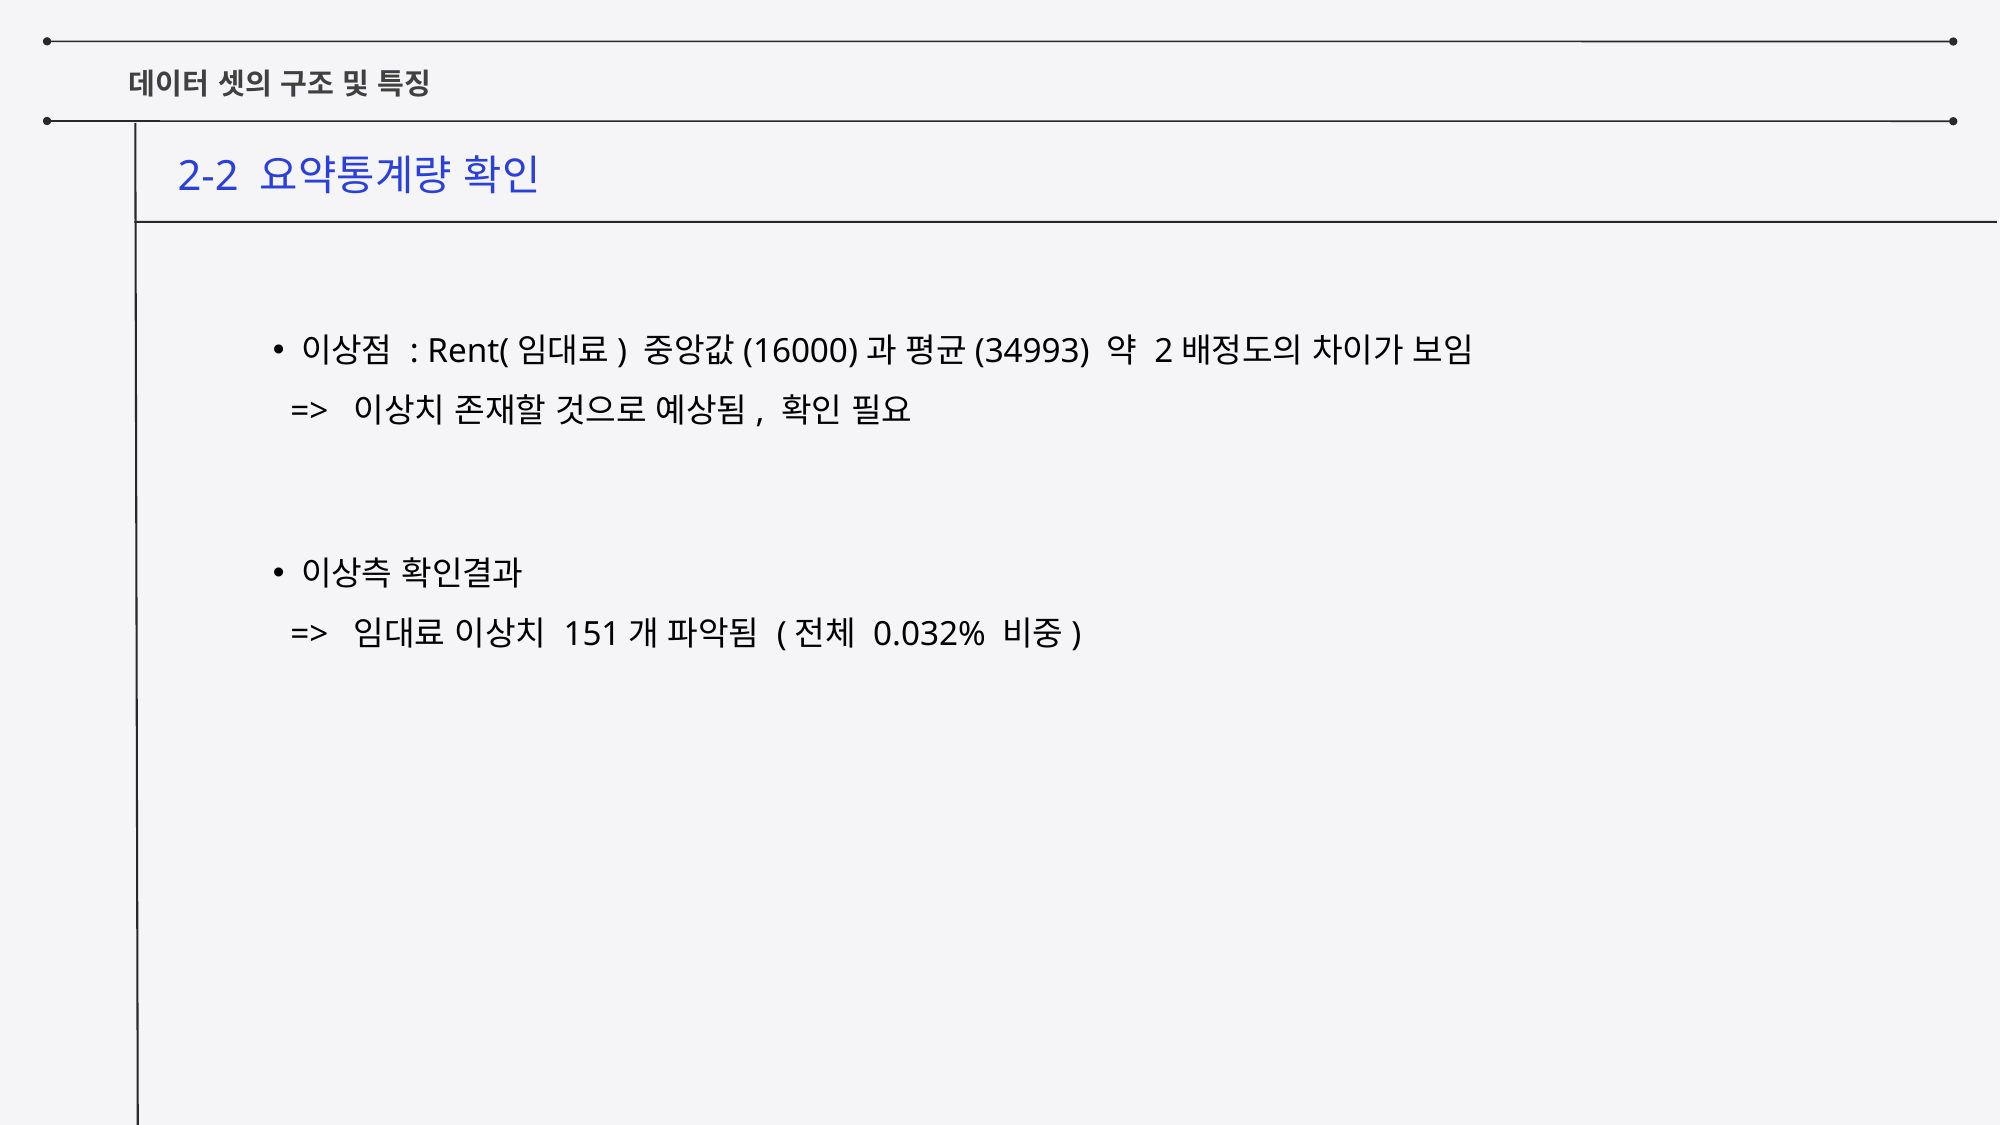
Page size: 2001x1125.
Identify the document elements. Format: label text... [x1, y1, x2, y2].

text_box 데이터 셋의 구조 및 특징 [114, 57, 612, 108]
text_box 이상점 : Rent(임대료) 중앙값(16000)과 평균(34993) 약 2배정도의 차이가 보임 => 이상치 존재할 것으로 예상됨, 확인 필요 [258, 301, 1623, 436]
text_box 2-2 요약통계량 확인 [162, 141, 980, 207]
text_box 이상측 확인결과 => 임대료 이상치 151개 파악됨 (전체 0.032% 비중) [258, 525, 1623, 720]
